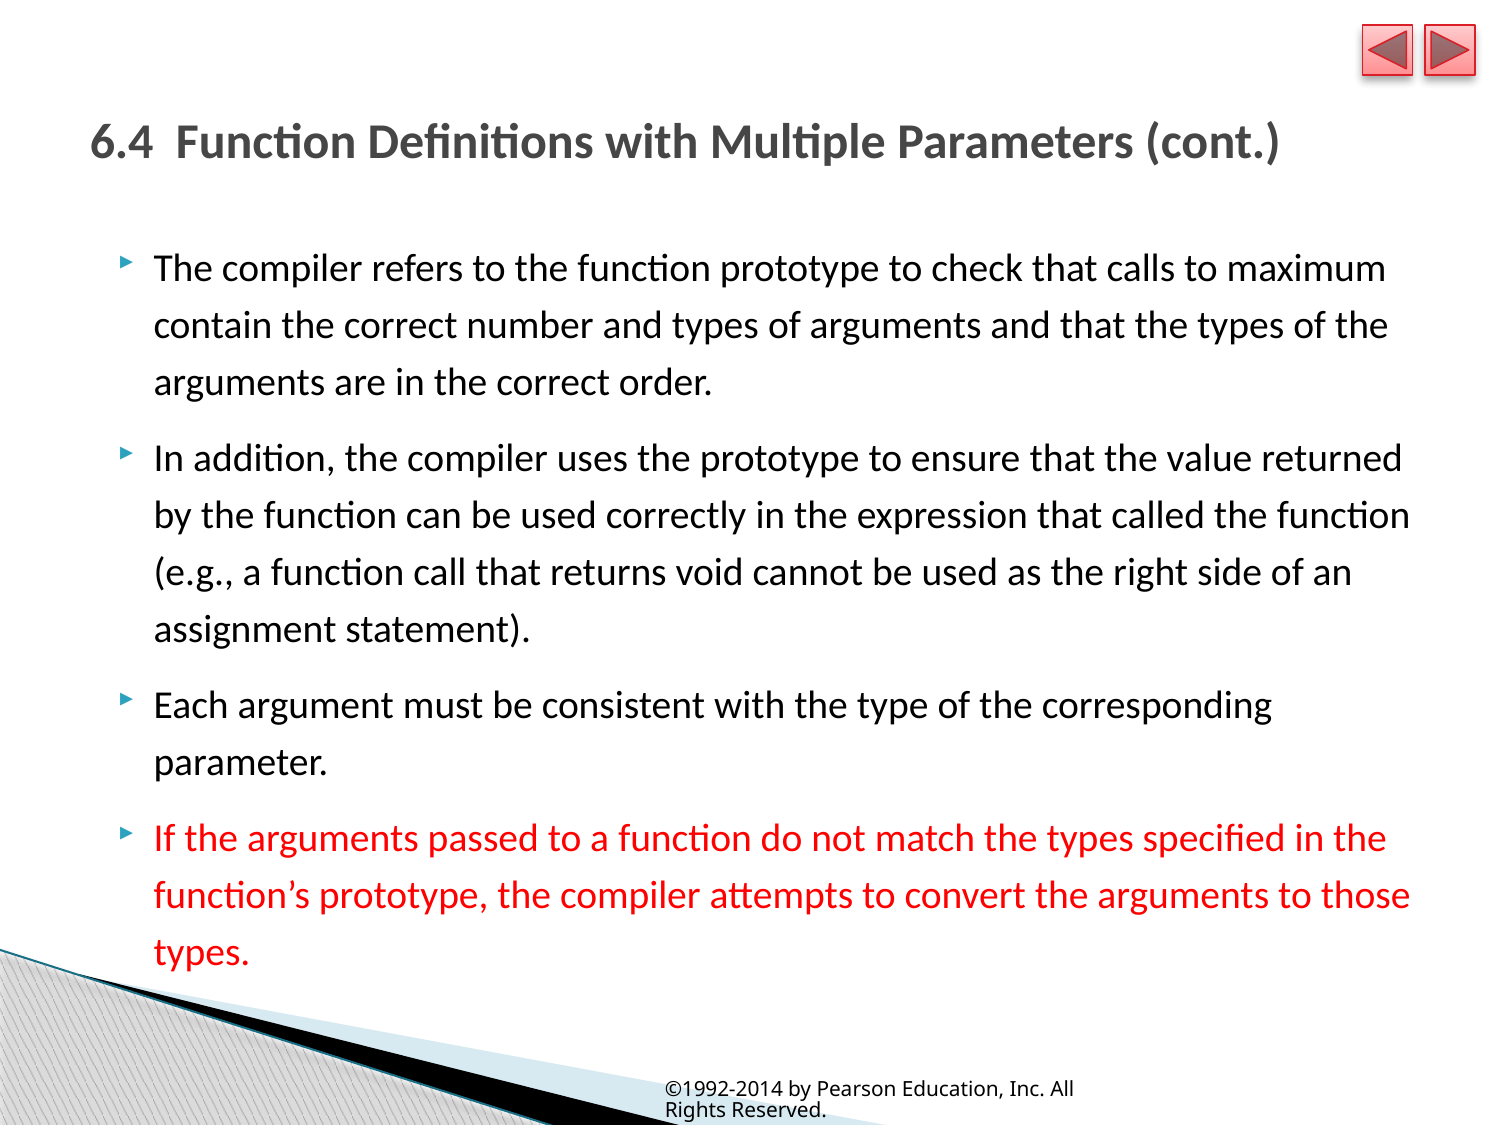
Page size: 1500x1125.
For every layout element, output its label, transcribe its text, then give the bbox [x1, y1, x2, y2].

list The compiler refers to the function prototype to check that calls to maximum contain the correct number and types of arguments and that the types of the arguments are in the correct order. In addition, the compiler uses the prototype to ensure that the value returned by the function can be used correctly in the expression that called the function (e.g., a function call that returns void cannot be used as the right side of an assignment statement). Each argument must be consistent with the type of the corresponding parameter. If the arguments passed to a function do not match the types specified in the function’s prototype, the compiler attempts to convert the arguments to those types. [87, 224, 1438, 982]
title 6.4 Function Definitions with Multiple Parameters (cont.) [75, 45, 1425, 233]
footer ©1992-2014 by Pearson Education, Inc. All Rights Reserved. [650, 1051, 1105, 1112]
